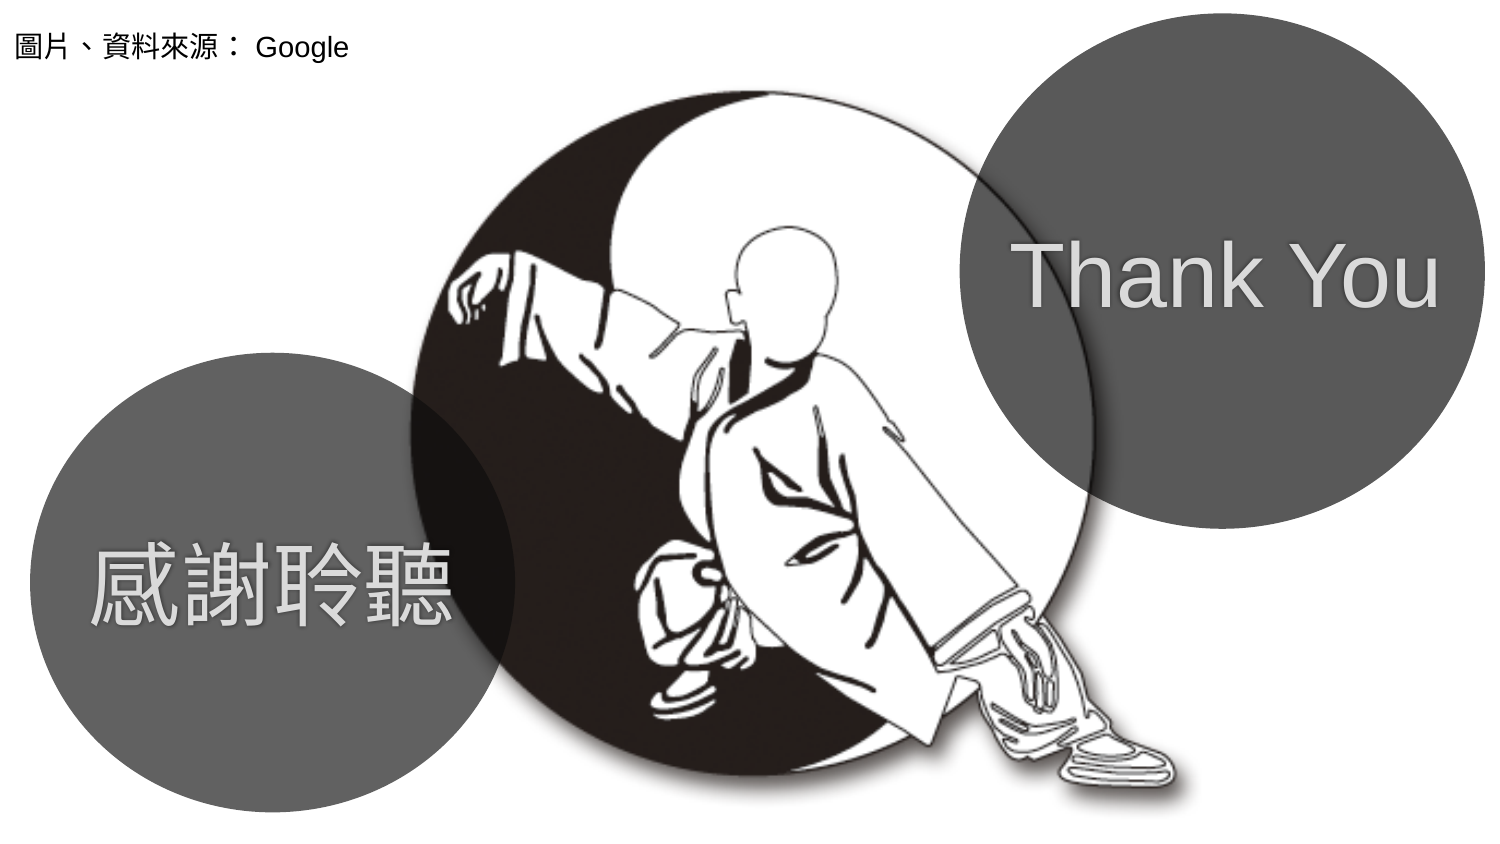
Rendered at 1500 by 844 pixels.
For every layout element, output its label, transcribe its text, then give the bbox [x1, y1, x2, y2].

text_box Thank You [1262, 126, 1480, 416]
text_box [1262, 417, 1441, 528]
text_box [1260, 14, 1439, 123]
text_box [1483, 230, 1487, 312]
text_box 感謝聆聽 [18, 438, 325, 727]
text_box [86, 732, 325, 814]
picture [333, 13, 1254, 844]
text_box 圖片、資料來源：Google [0, 13, 328, 86]
text_box [85, 351, 325, 434]
